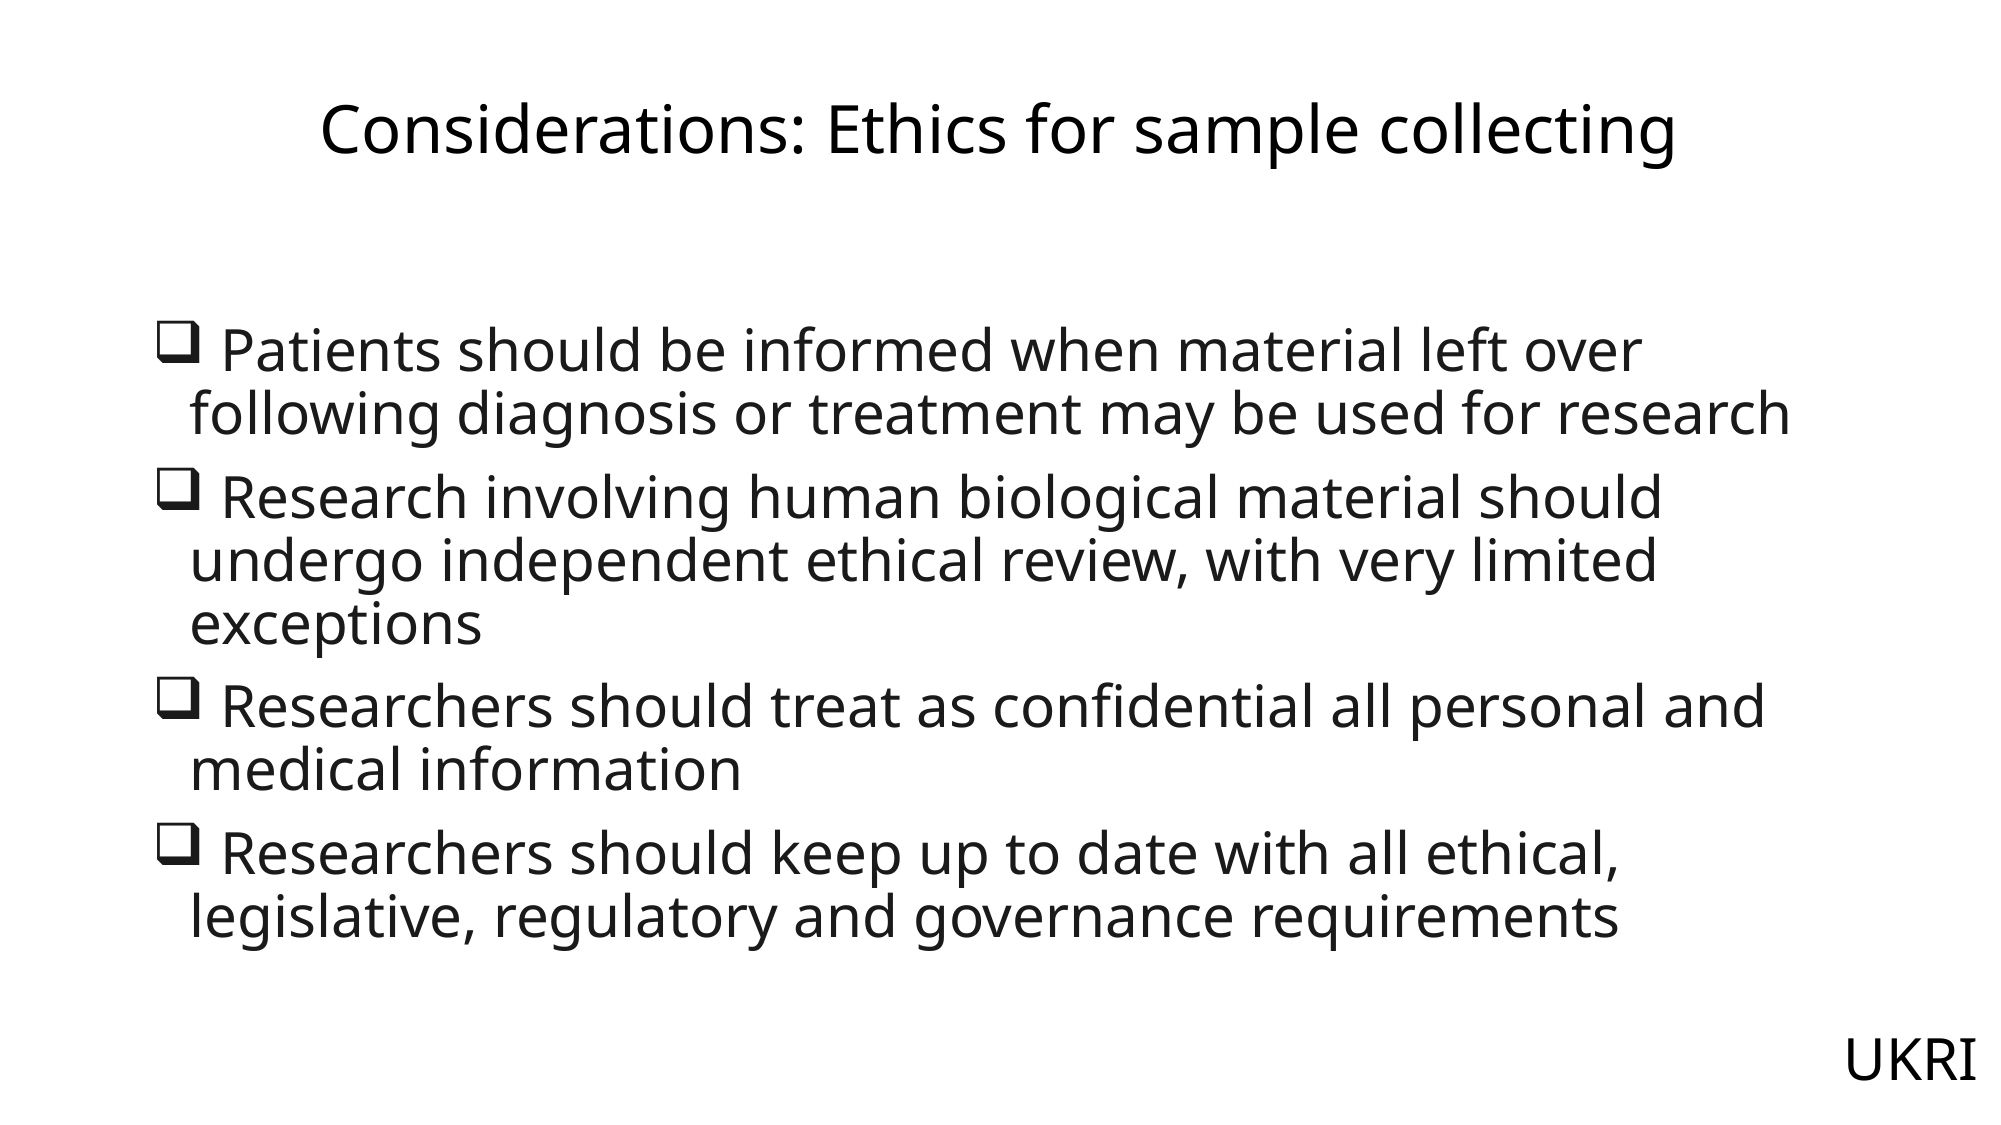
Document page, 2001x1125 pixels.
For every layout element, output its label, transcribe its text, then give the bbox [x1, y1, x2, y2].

list Patients should be informed when material left over following diagnosis or treatment may be used for research Research involving human biological material should undergo independent ethical review, with very limited exceptions Researchers should treat as confidential all personal and medical information Researchers should keep up to date with all ethical, legislative, regulatory and governance requirements [137, 223, 1863, 1041]
title Considerations: Ethics for sample collecting [17, 23, 1983, 241]
text_box UKRI [1828, 1015, 2000, 1100]
